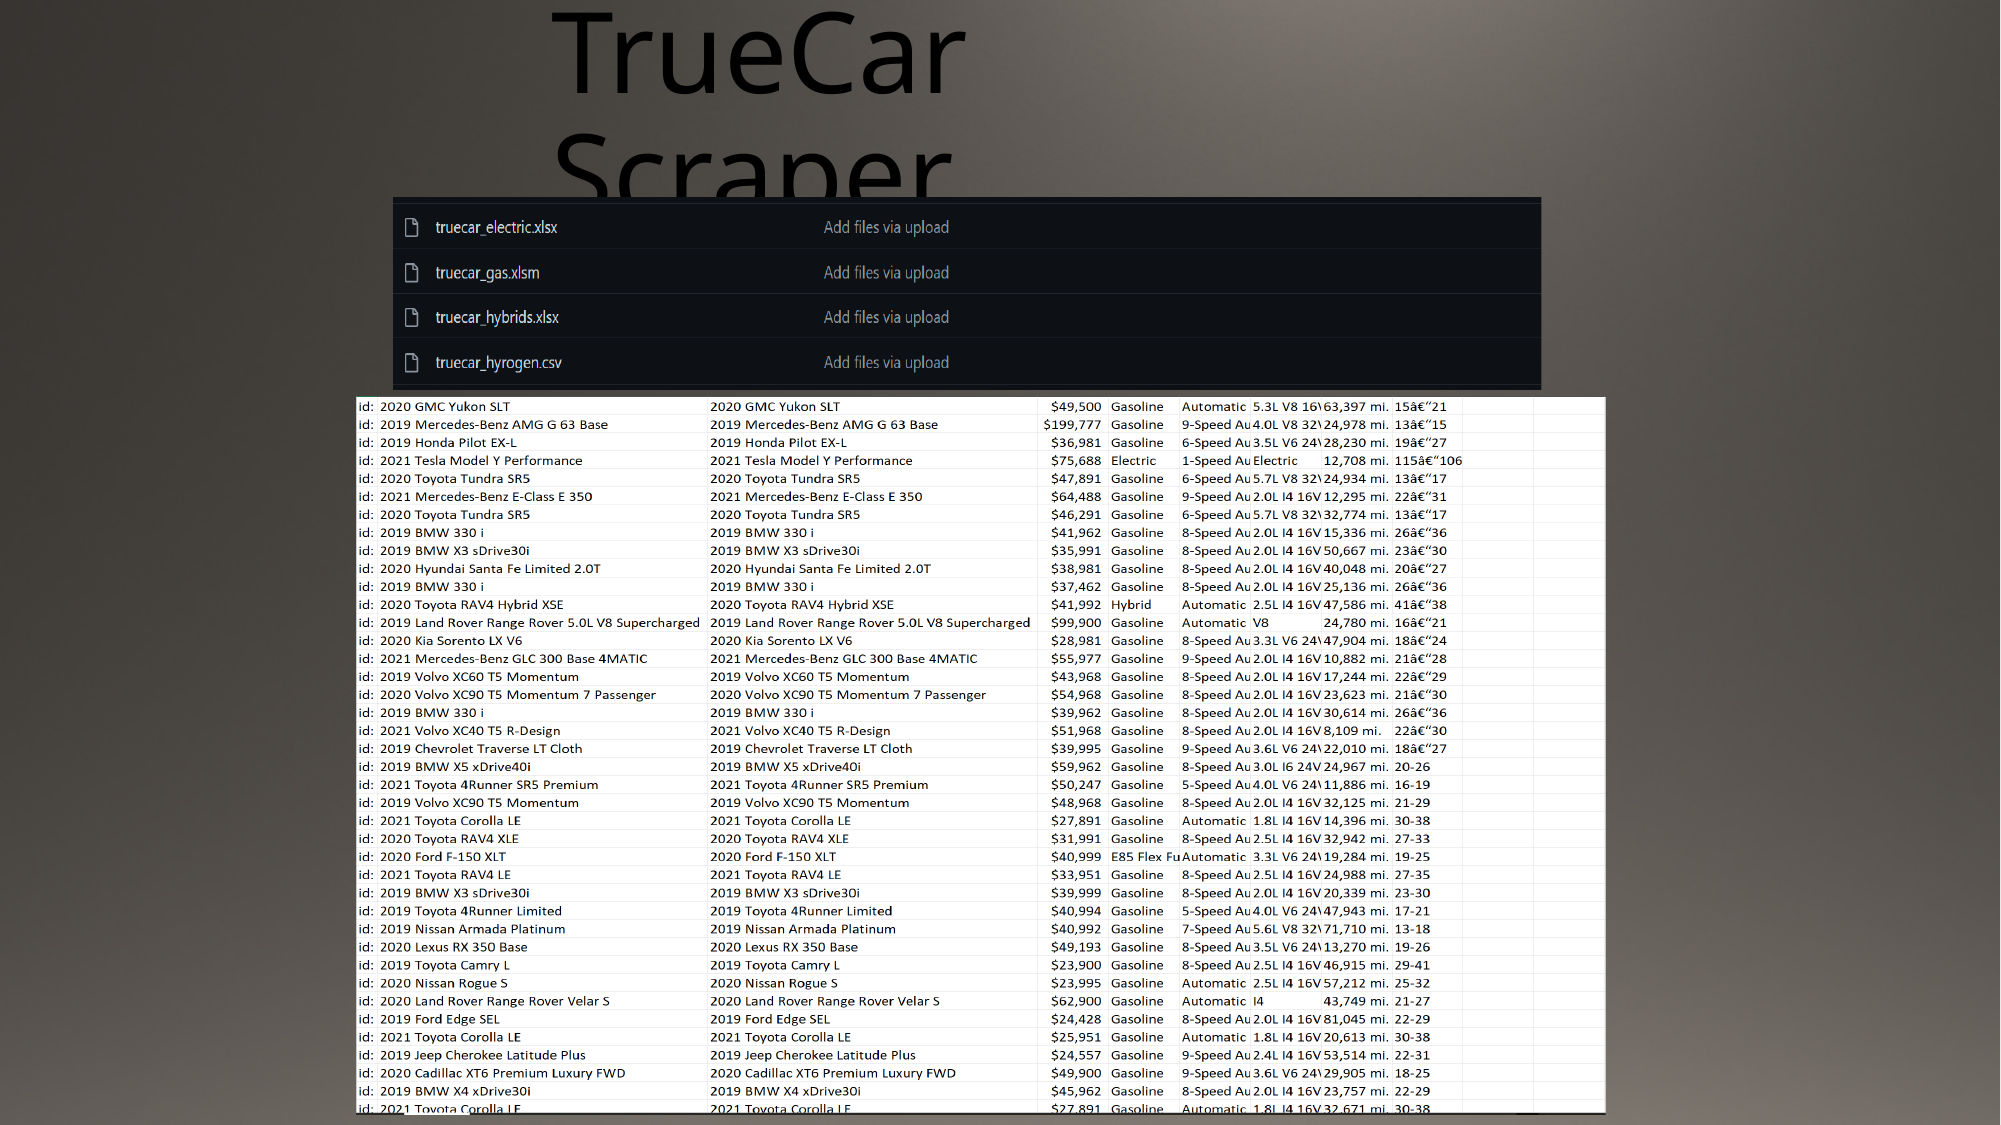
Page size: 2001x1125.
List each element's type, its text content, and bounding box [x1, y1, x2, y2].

title TrueCar Scraper [536, 10, 1377, 197]
picture [0, 0, 2001, 1125]
